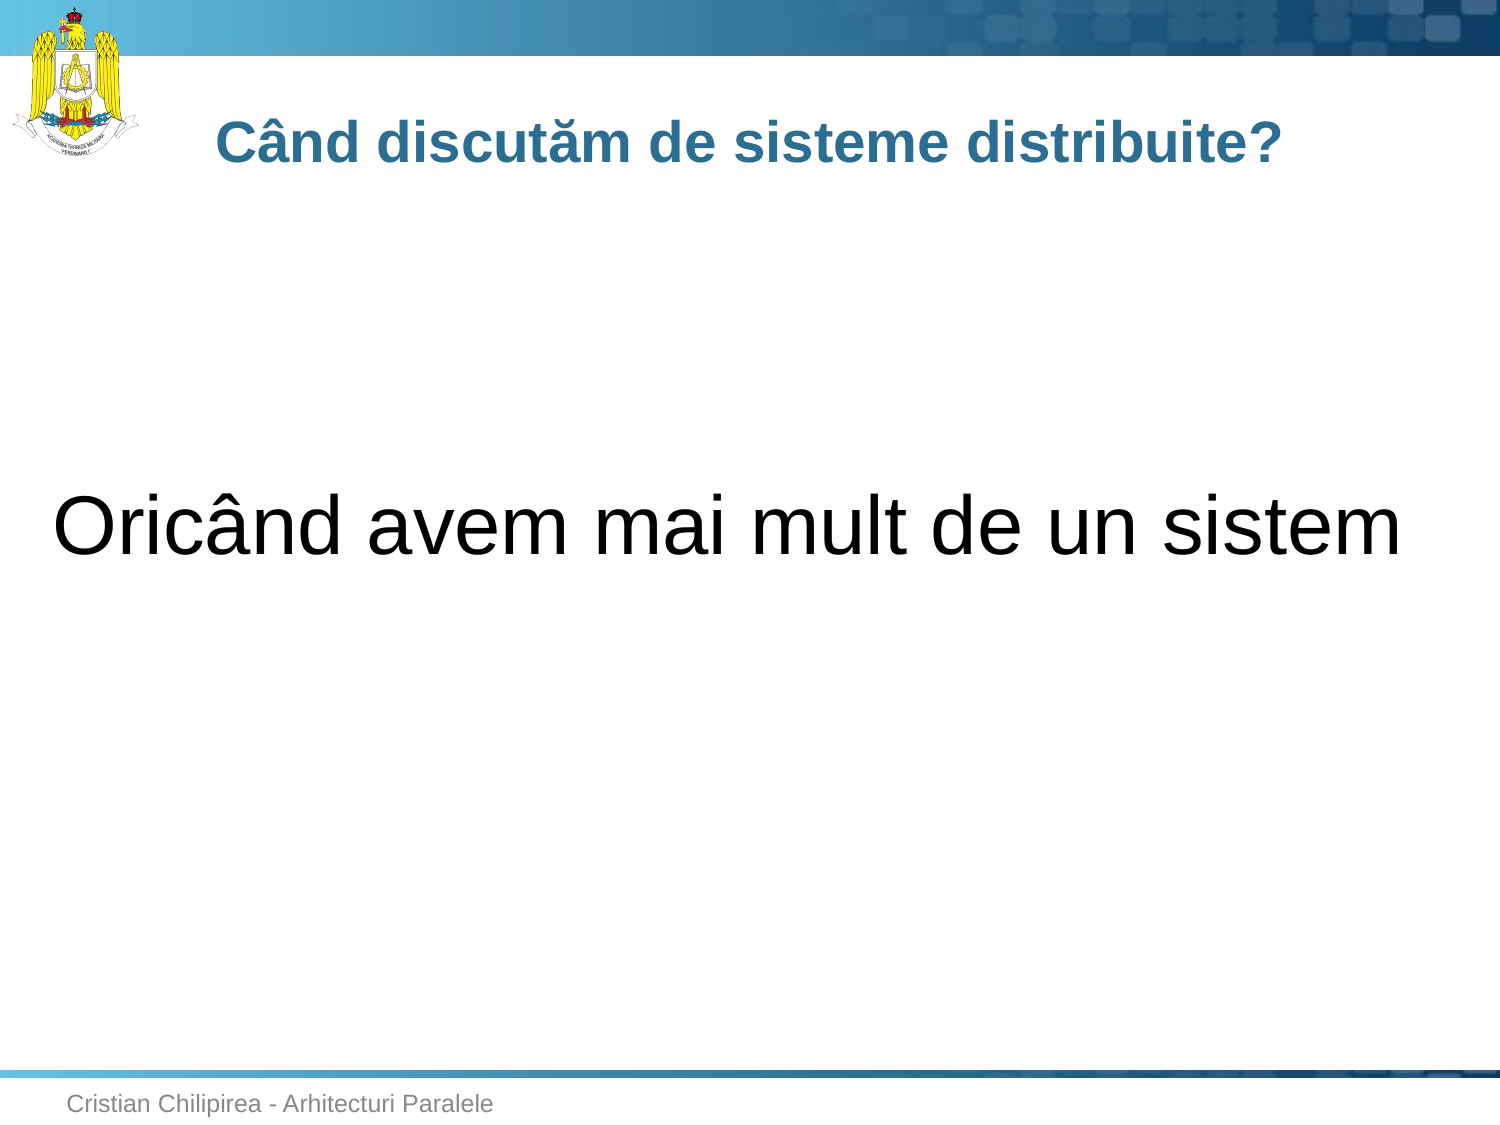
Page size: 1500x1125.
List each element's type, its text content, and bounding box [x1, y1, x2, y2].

title Când discutăm de sisteme distribuite? [51, 102, 1449, 178]
picture [0, 1070, 1500, 1078]
picture [0, 0, 1500, 156]
footer Cristian Chilipirea - Arhitecturi Paralele [51, 1083, 1157, 1125]
list Oricând avem mai mult de un sistem [52, 463, 1451, 1053]
